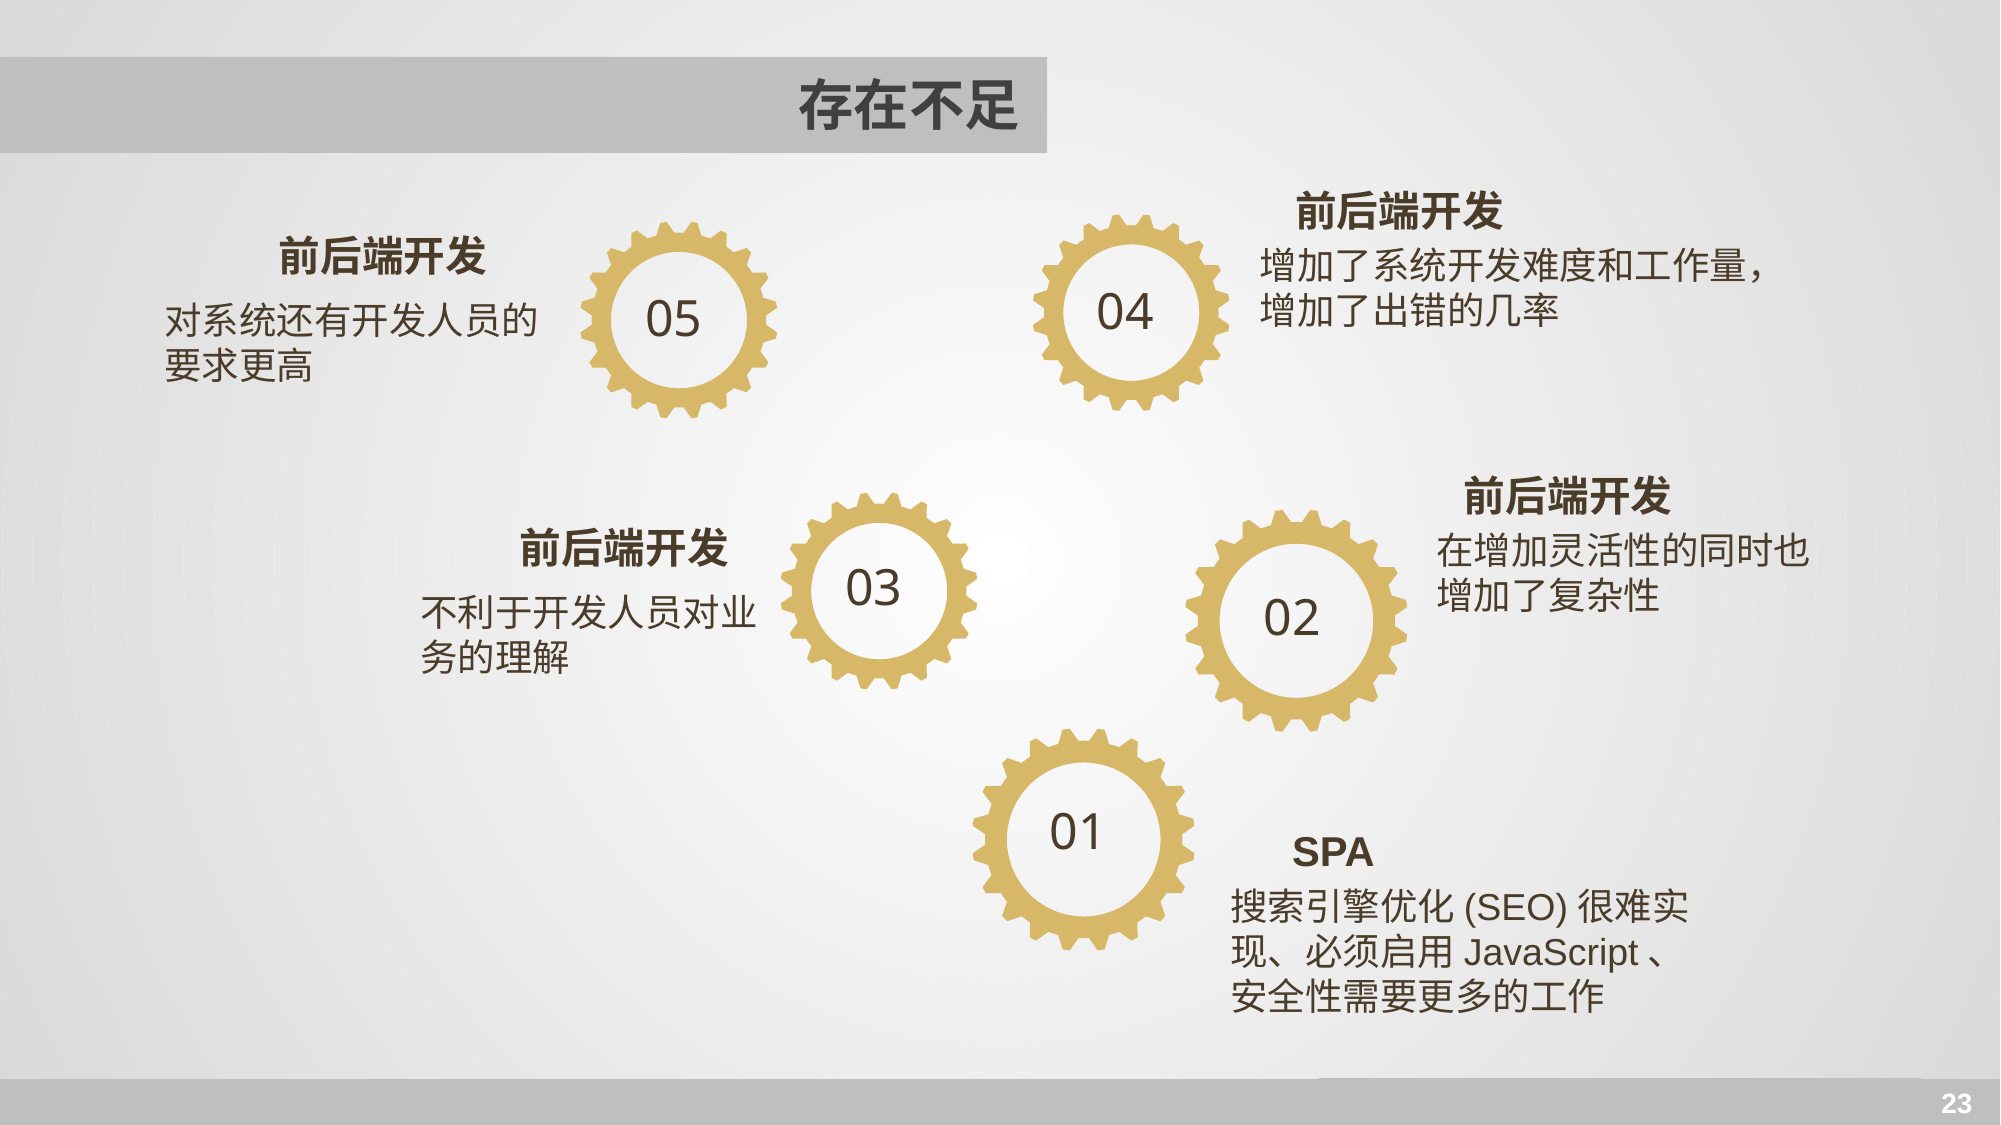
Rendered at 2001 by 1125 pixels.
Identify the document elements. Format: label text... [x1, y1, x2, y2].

text_box [1185, 509, 1408, 732]
text_box 03 [830, 548, 918, 623]
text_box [149, 222, 566, 396]
text_box 04 [1082, 272, 1169, 347]
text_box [1244, 176, 1814, 433]
title 存在不足 [149, 48, 1036, 159]
text_box 02 [1249, 578, 1336, 653]
text_box [972, 728, 1195, 951]
text_box [580, 221, 777, 419]
text_box 01 [1035, 792, 1122, 868]
text_box [1032, 214, 1230, 411]
text_box [780, 492, 978, 690]
text_box 05 [630, 278, 718, 354]
text_box [1318, 1078, 1922, 1125]
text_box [1215, 816, 1719, 1073]
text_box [1421, 461, 1857, 627]
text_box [405, 514, 776, 688]
